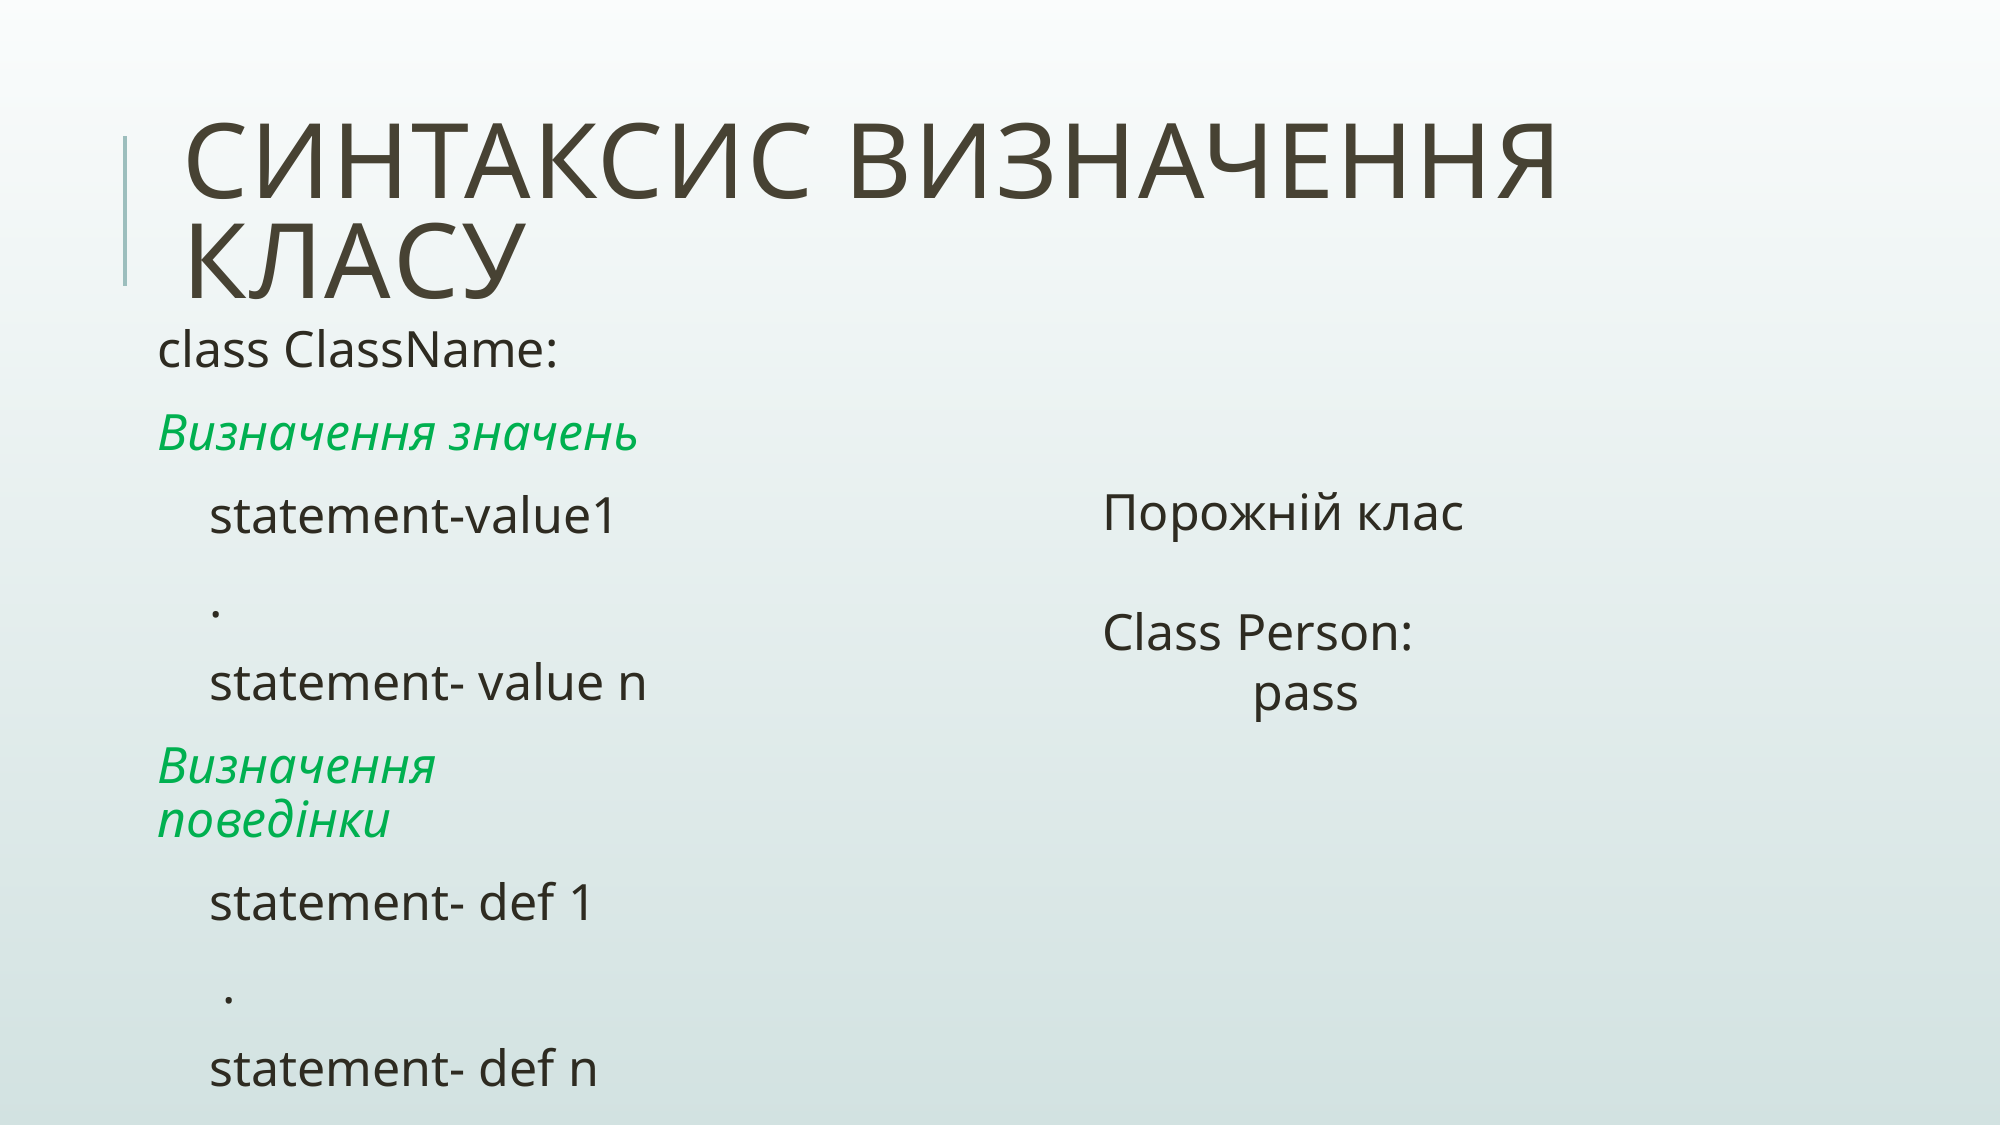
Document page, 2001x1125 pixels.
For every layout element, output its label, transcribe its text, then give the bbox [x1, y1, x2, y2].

title Синтаксис визначення класу [168, 96, 1763, 342]
list class ClassName: Визначення значень statement-value1 . statement- value n Визначення поведінки statement- def 1 . statement- def n [150, 316, 667, 1084]
text_box Порожній клас Class Person: pass [1087, 472, 1479, 728]
